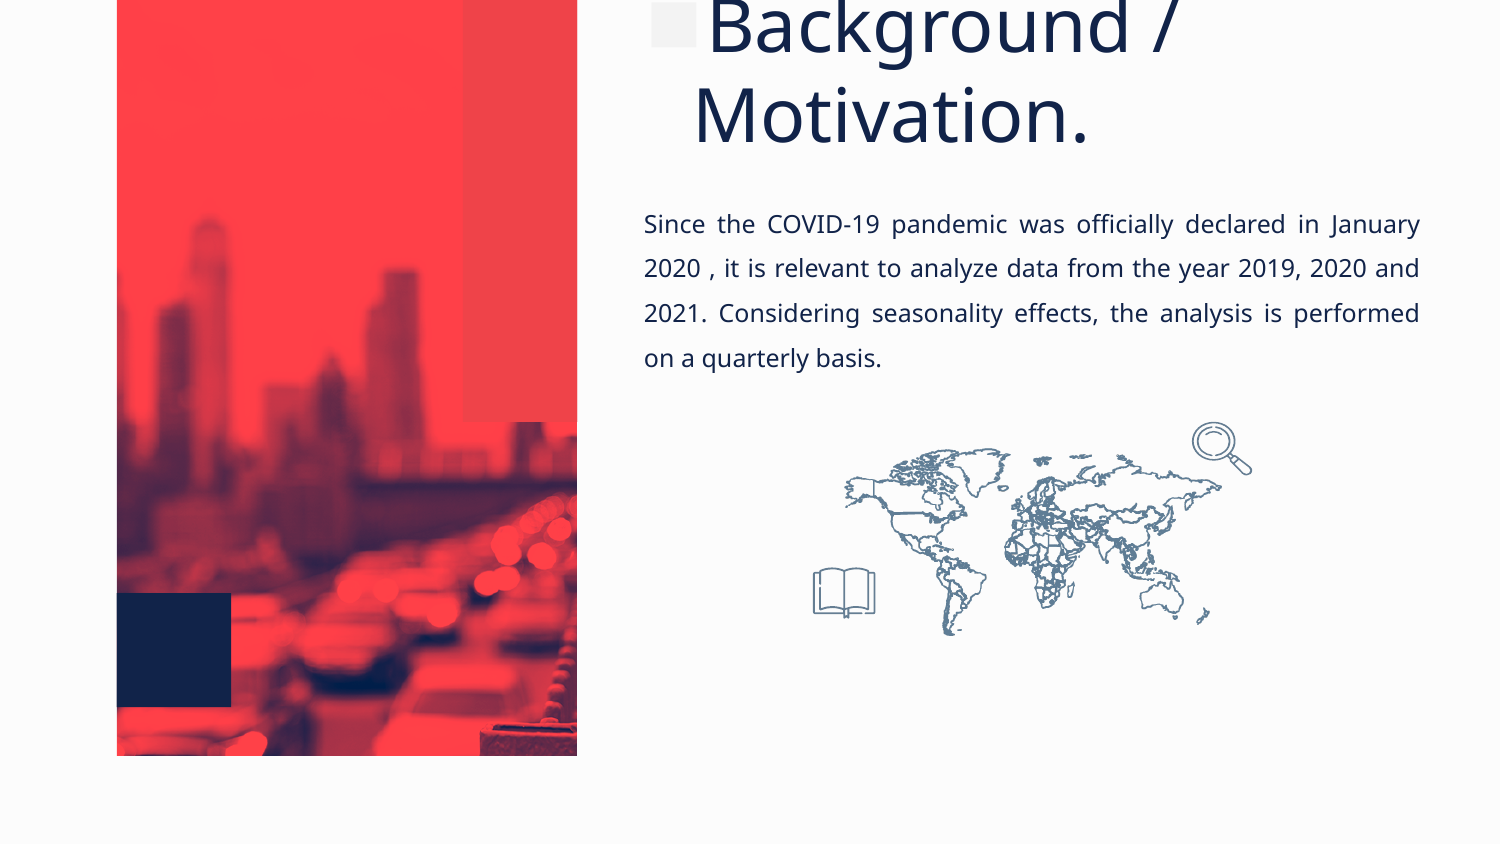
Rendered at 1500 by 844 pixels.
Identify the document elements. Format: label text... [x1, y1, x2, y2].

title Background / Motivation. [602, 22, 1500, 173]
picture [843, 448, 1222, 637]
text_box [1189, 421, 1254, 476]
text_box [724, 396, 1134, 806]
subtitle Since the COVID-19 pandemic was officially declared in January 2020 , it is relevant to analyze data from the year 2019, 2020 and 2021. Considering seasonality effects, the analysis is performed on a quarterly basis. [629, 173, 1437, 403]
picture [116, 0, 578, 756]
text_box [812, 567, 838, 615]
